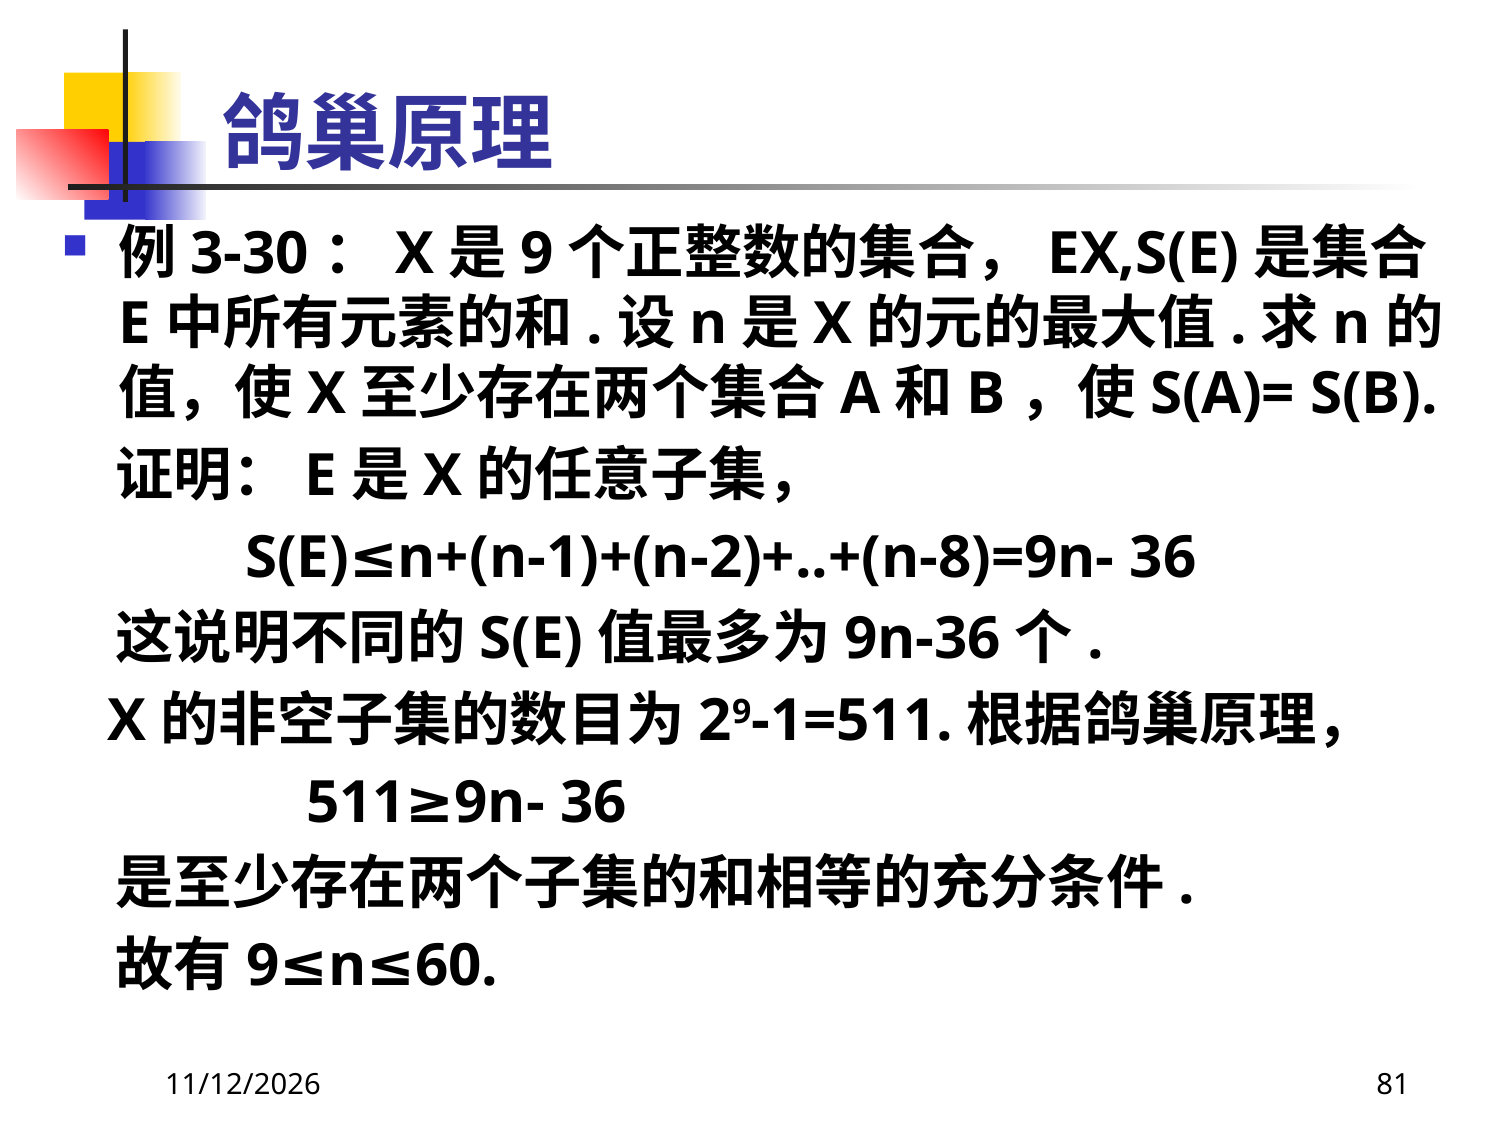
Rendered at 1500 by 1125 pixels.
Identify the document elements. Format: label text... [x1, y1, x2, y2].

title 鸽巢原理 [206, 0, 1400, 188]
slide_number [149, 1037, 463, 1113]
slide_number 81 [1112, 1037, 1426, 1113]
